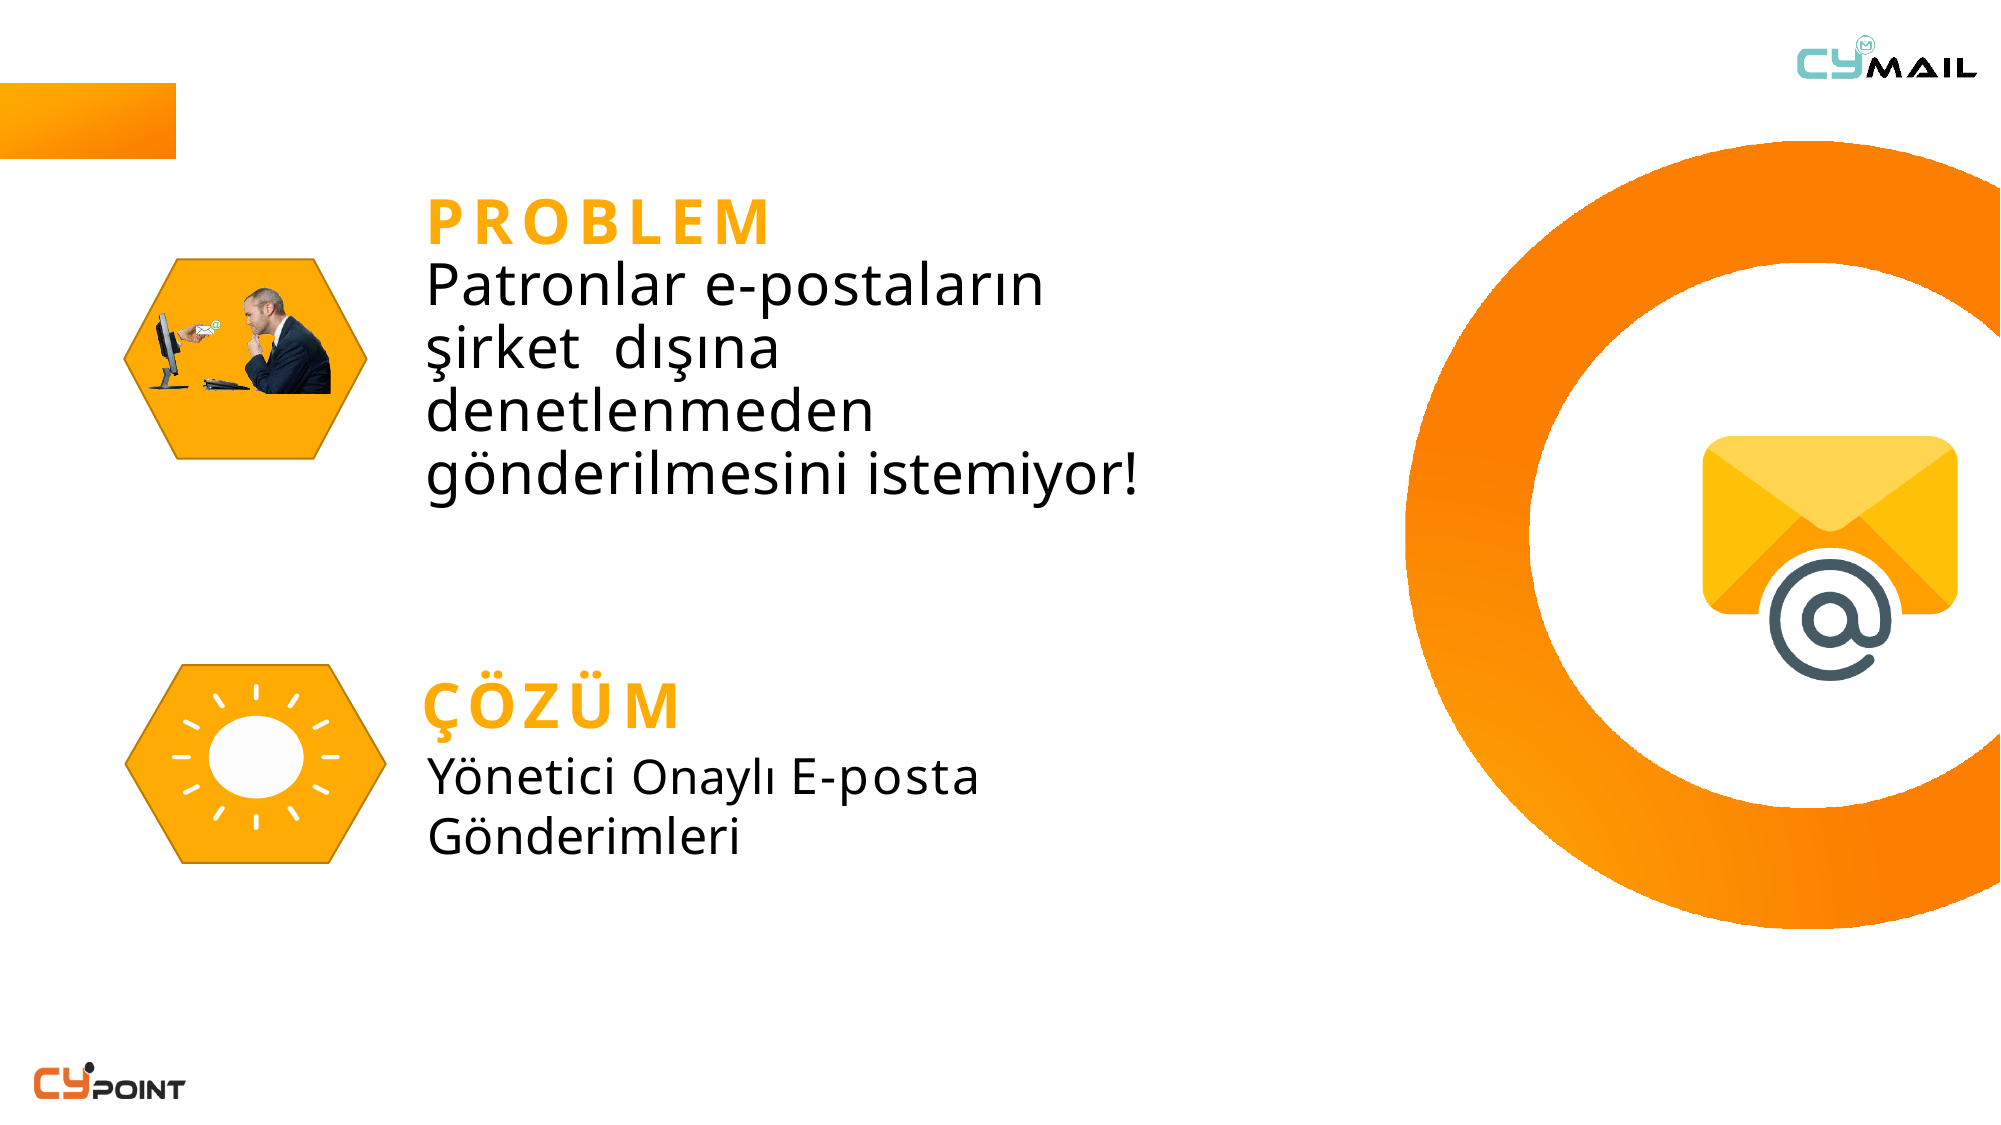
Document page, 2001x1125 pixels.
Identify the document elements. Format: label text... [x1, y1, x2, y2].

text_box ÇÖZÜM [419, 664, 789, 742]
text_box PROBLEM [423, 179, 794, 246]
text_box Patronlar e-postaların şirket dışına denetlenmeden gönderilmesini istemiyor! [423, 246, 1191, 507]
text_box [34, 1062, 186, 1099]
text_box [125, 664, 386, 864]
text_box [1404, 141, 2000, 929]
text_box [123, 258, 368, 460]
text_box [1797, 35, 1978, 79]
text_box [0, 83, 176, 159]
text_box Yönetici Onaylı E-posta Gönderimleri [425, 742, 1277, 865]
